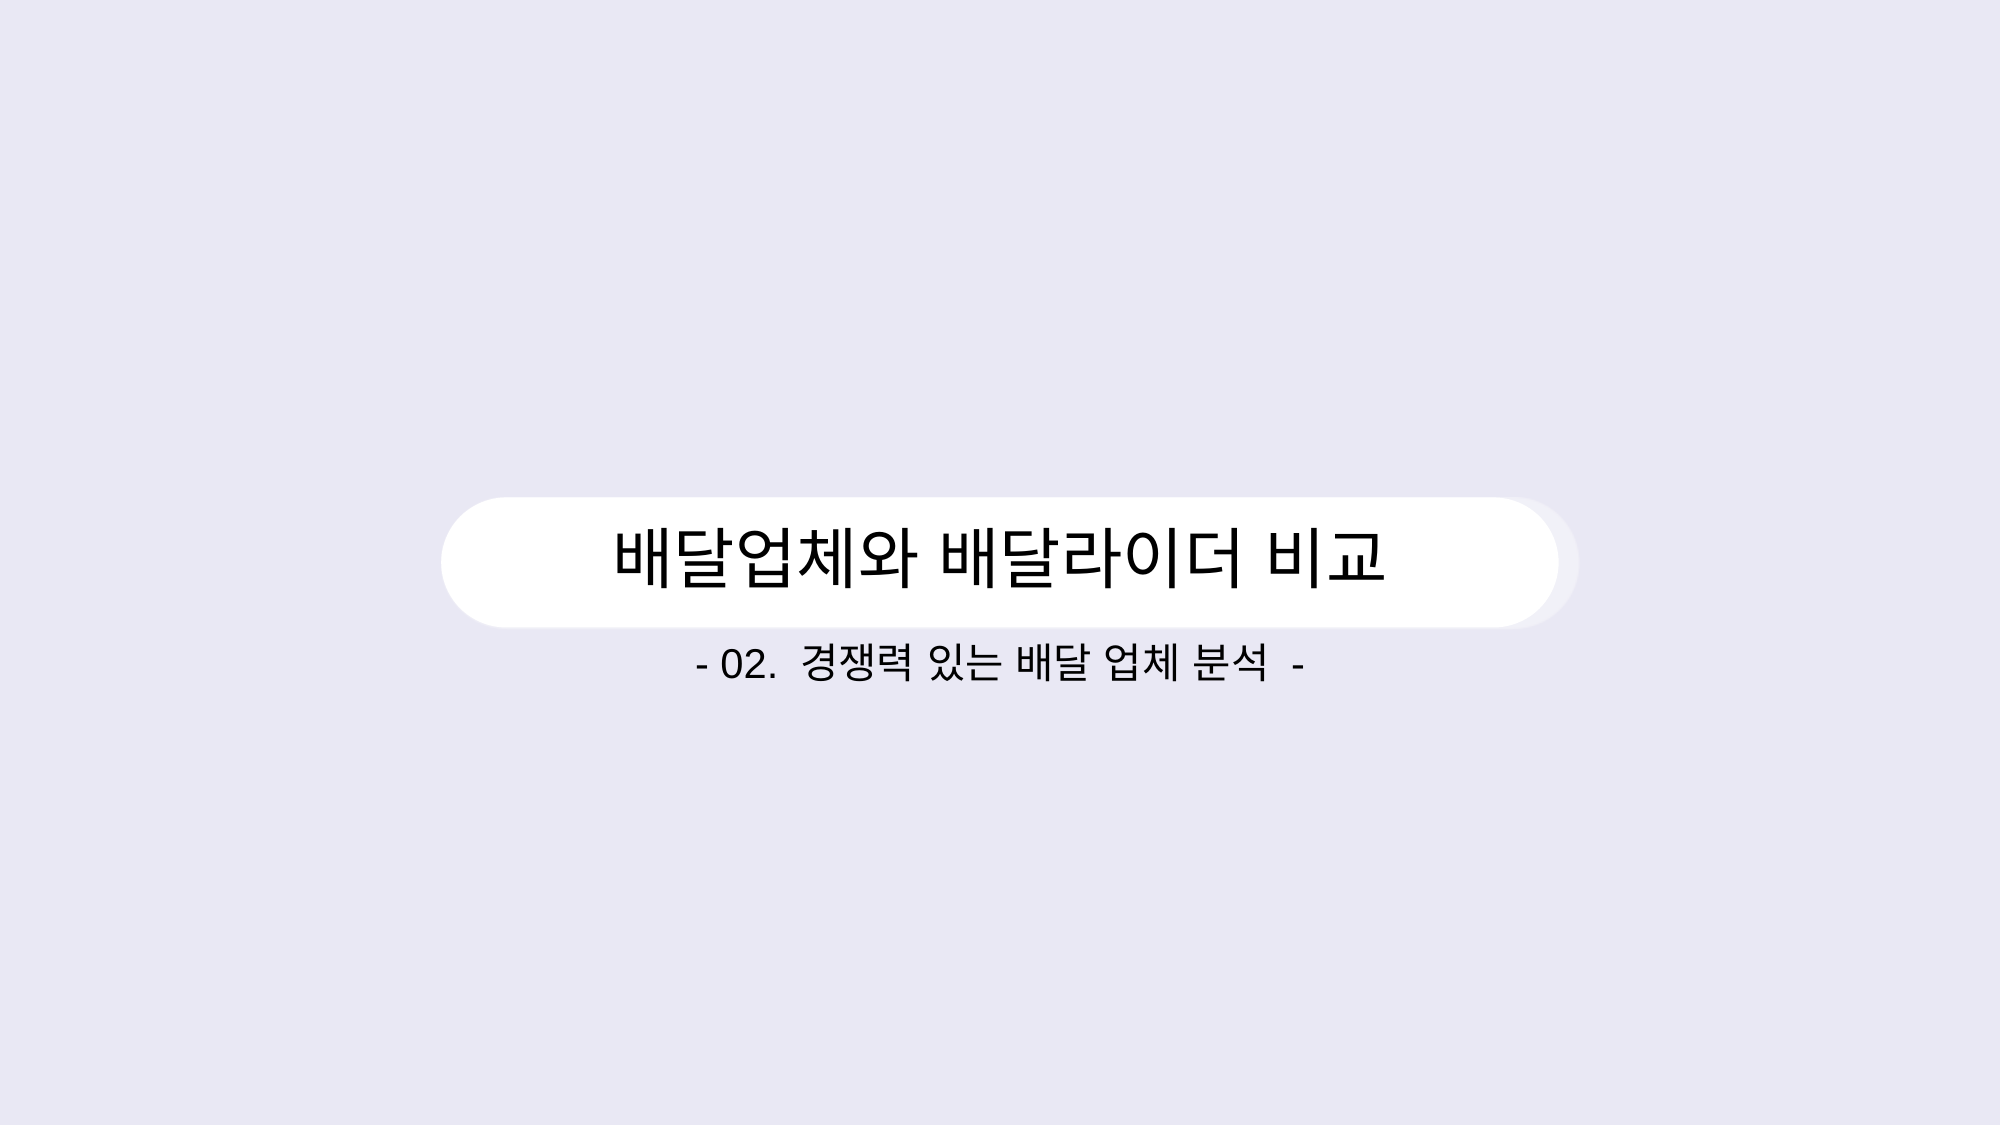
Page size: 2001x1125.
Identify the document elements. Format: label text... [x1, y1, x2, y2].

text_box - 02. 경쟁력 있는 배달 업체 분석 - [500, 629, 1500, 695]
title 배달업체와 배달라이더 비교 [469, 510, 1531, 615]
